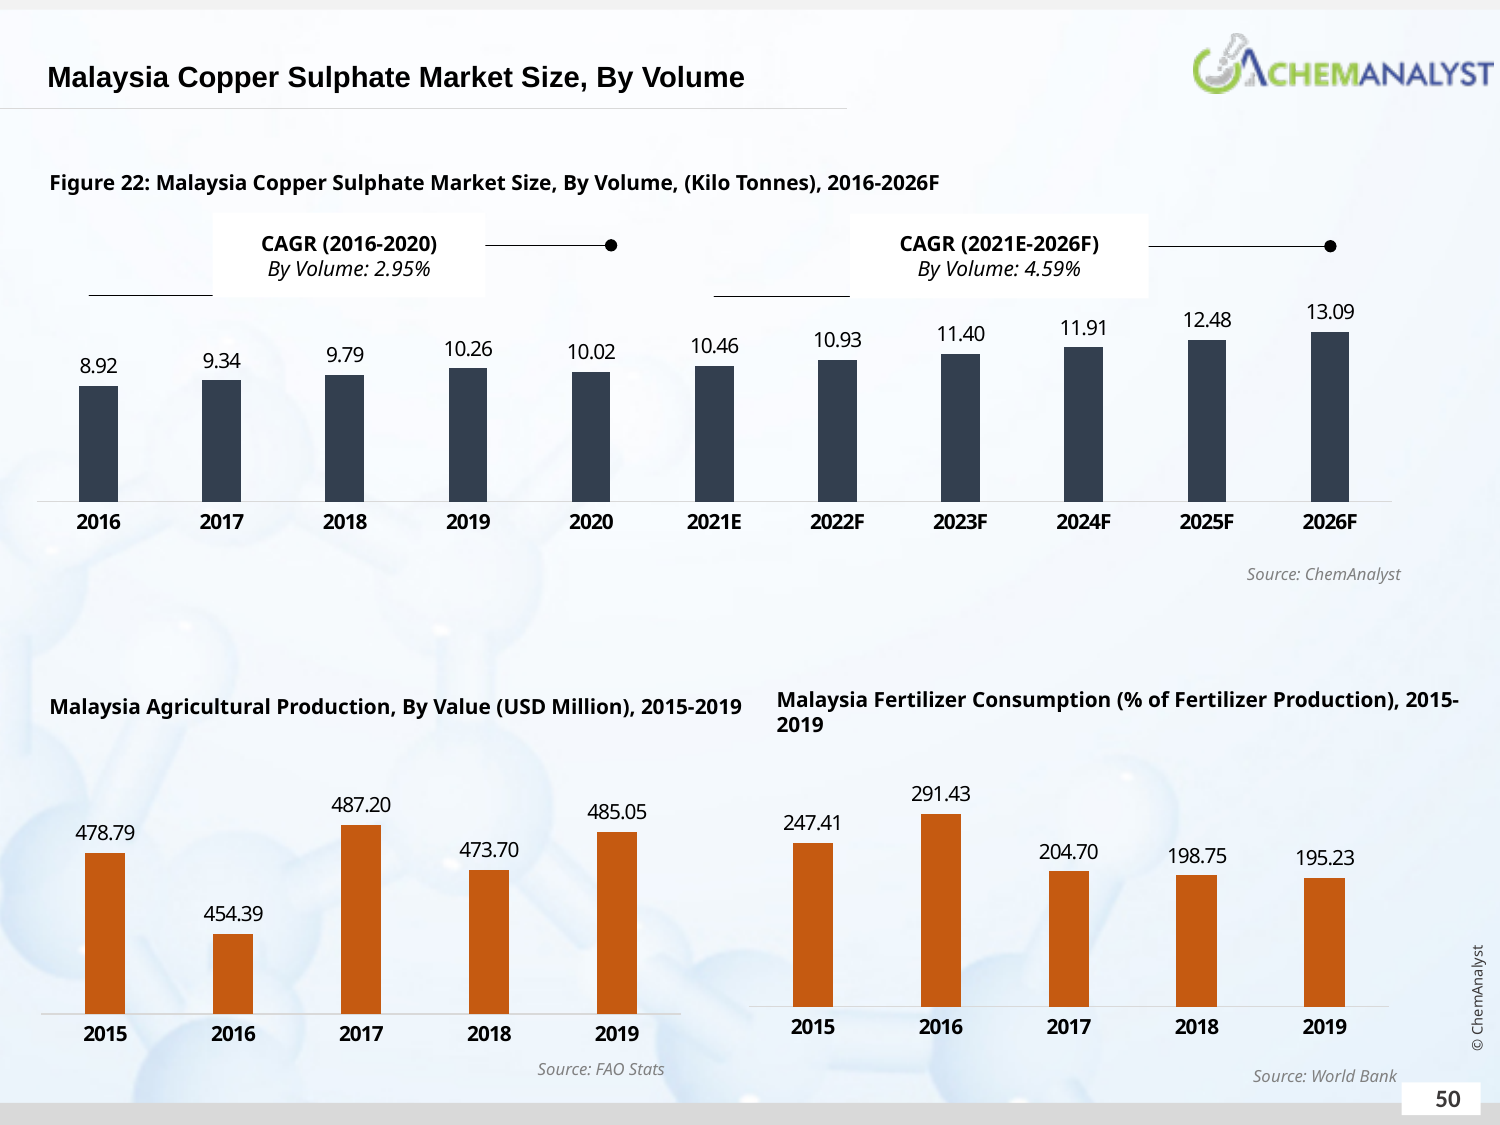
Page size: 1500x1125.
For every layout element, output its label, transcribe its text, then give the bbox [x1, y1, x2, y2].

text_box Malaysia Agricultural Production, By Value (USD Million), 2015-2019 [34, 686, 761, 727]
chart [747, 723, 1390, 1049]
text_box Malaysia Fertilizer Consumption (% of Fertilizer Production), 2015-2019 [761, 679, 1500, 744]
picture [0, 10, 1500, 1102]
text_box Source: World Bank [1027, 1058, 1413, 1093]
text_box Source: FAO Stats [497, 1051, 685, 1087]
chart [40, 730, 682, 1056]
text_box Figure 22: Malaysia Copper Sulphate Market Size, By Volume, (Kilo Tonnes), 2016-2026F [34, 150, 1358, 203]
text_box Malaysia Copper Sulphate Market Size, By Volume [32, 50, 1496, 101]
chart [36, 269, 1393, 582]
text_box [714, 213, 1331, 299]
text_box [89, 212, 612, 298]
text_box Source: ChemAnalyst [1053, 556, 1416, 591]
